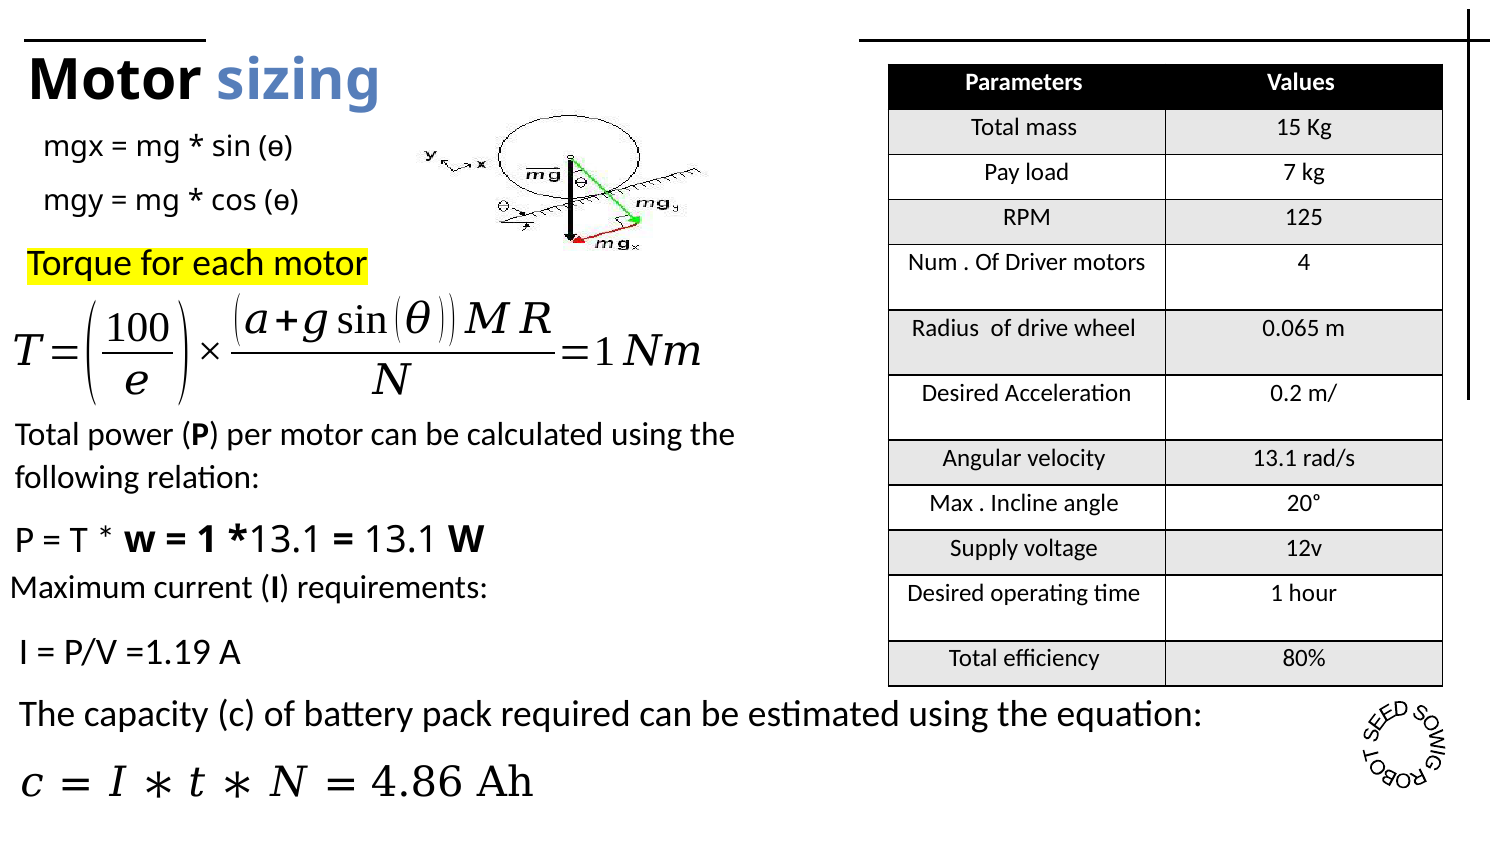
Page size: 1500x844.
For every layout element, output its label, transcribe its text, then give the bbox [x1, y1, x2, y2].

picture [405, 102, 757, 270]
text_box mgx = mg * sin (ɵ) mgy = mg * cos (ɵ) [28, 117, 405, 224]
text_box The capacity (c) of battery pack required can be estimated using the equation: 𝑐 = 𝐼 ∗ 𝑡 ∗ 𝑁 = 4.86 Ah [3, 678, 1312, 812]
text_box Torque for each motor [12, 231, 400, 291]
text_box Total power (P) per motor can be calculated using the following relation: P = T * w = 1 *13.1 = 13.1 W [0, 402, 781, 568]
title Motor sizing [12, 42, 400, 121]
text_box Maximum current (I) requirements: [0, 555, 580, 613]
text_box I = P/V =1.19 A [4, 616, 267, 678]
